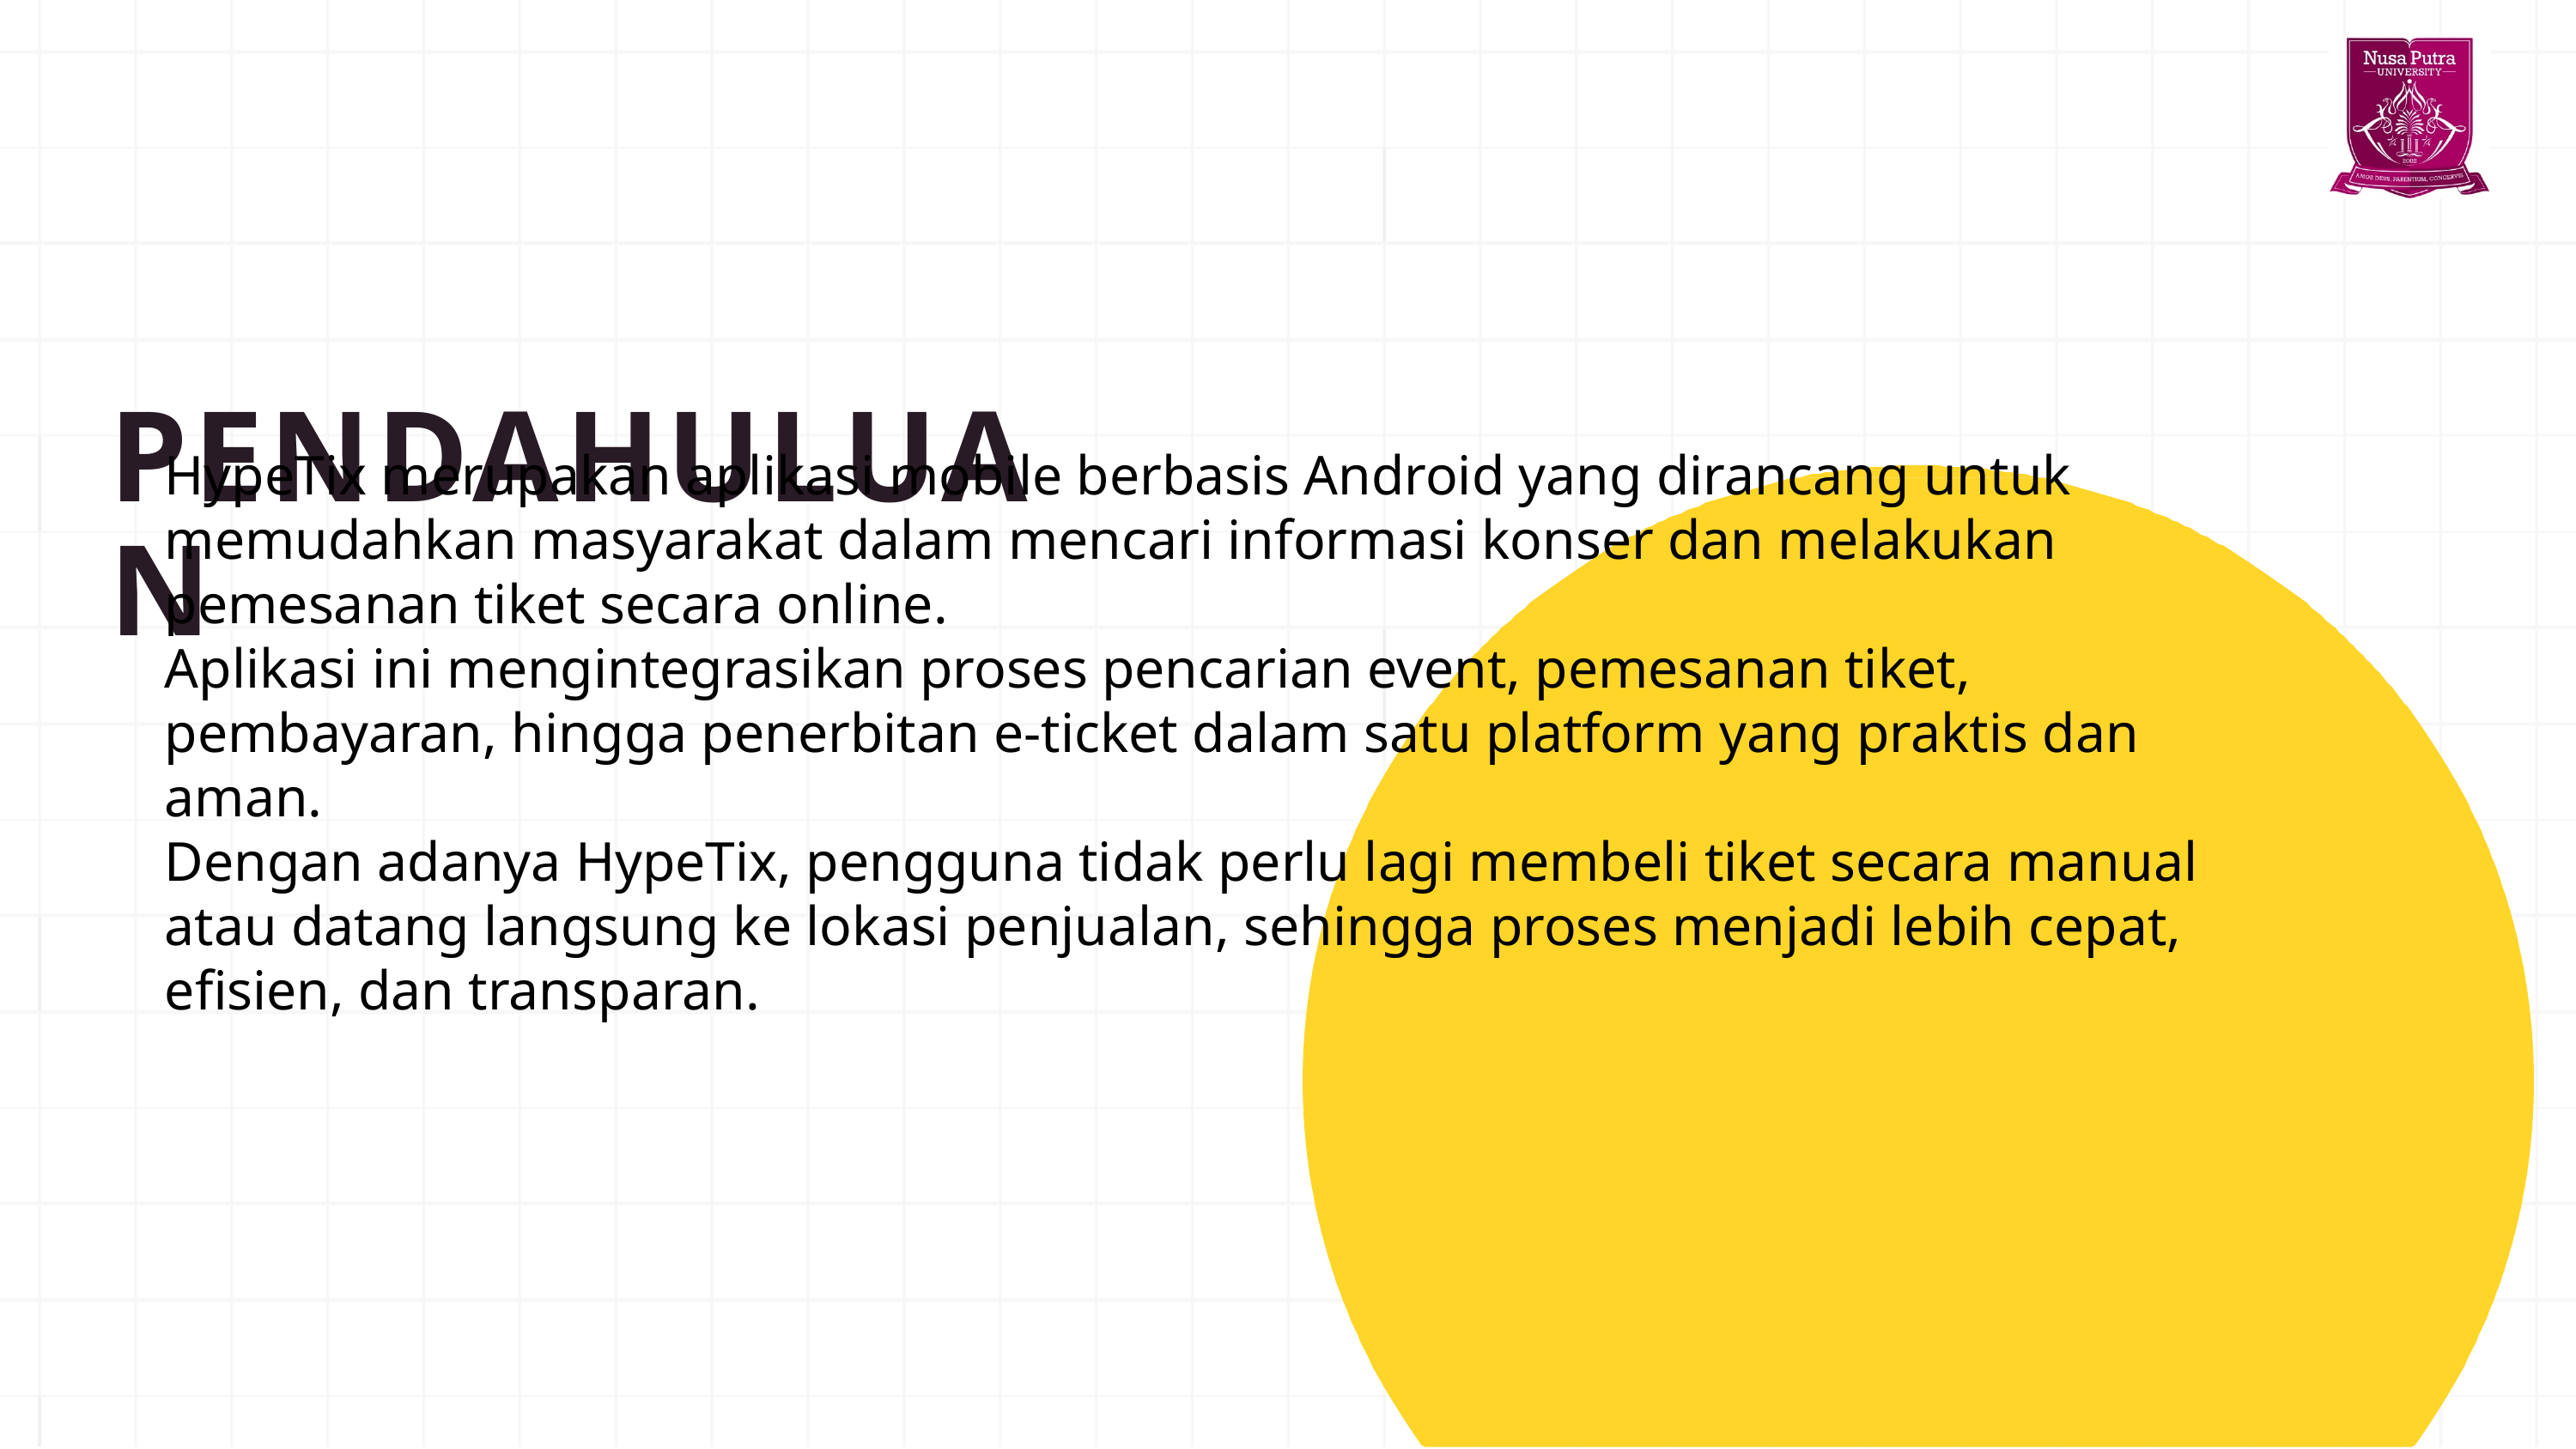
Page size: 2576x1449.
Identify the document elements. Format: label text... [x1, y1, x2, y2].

text_box HypeTix merupakan aplikasi mobile berbasis Android yang dirancang untuk memudahkan masyarakat dalam mencari informasi konser dan melakukan pemesanan tiket secara online. Aplikasi ini mengintegrasikan proses pencarian event, pemesanan tiket, pembayaran, hingga penerbitan e-ticket dalam satu platform yang praktis dan aman. Dengan adanya HypeTix, pengguna tidak perlu lagi membeli tiket secara manual atau datang langsung ke lokasi penjualan, sehingga proses menjadi lebih cepat, efisien, dan transparan. [164, 434, 2222, 1021]
text_box [1303, 545, 2534, 1447]
title PENDAHULUAN [107, 239, 1127, 661]
picture [2329, 37, 2490, 198]
